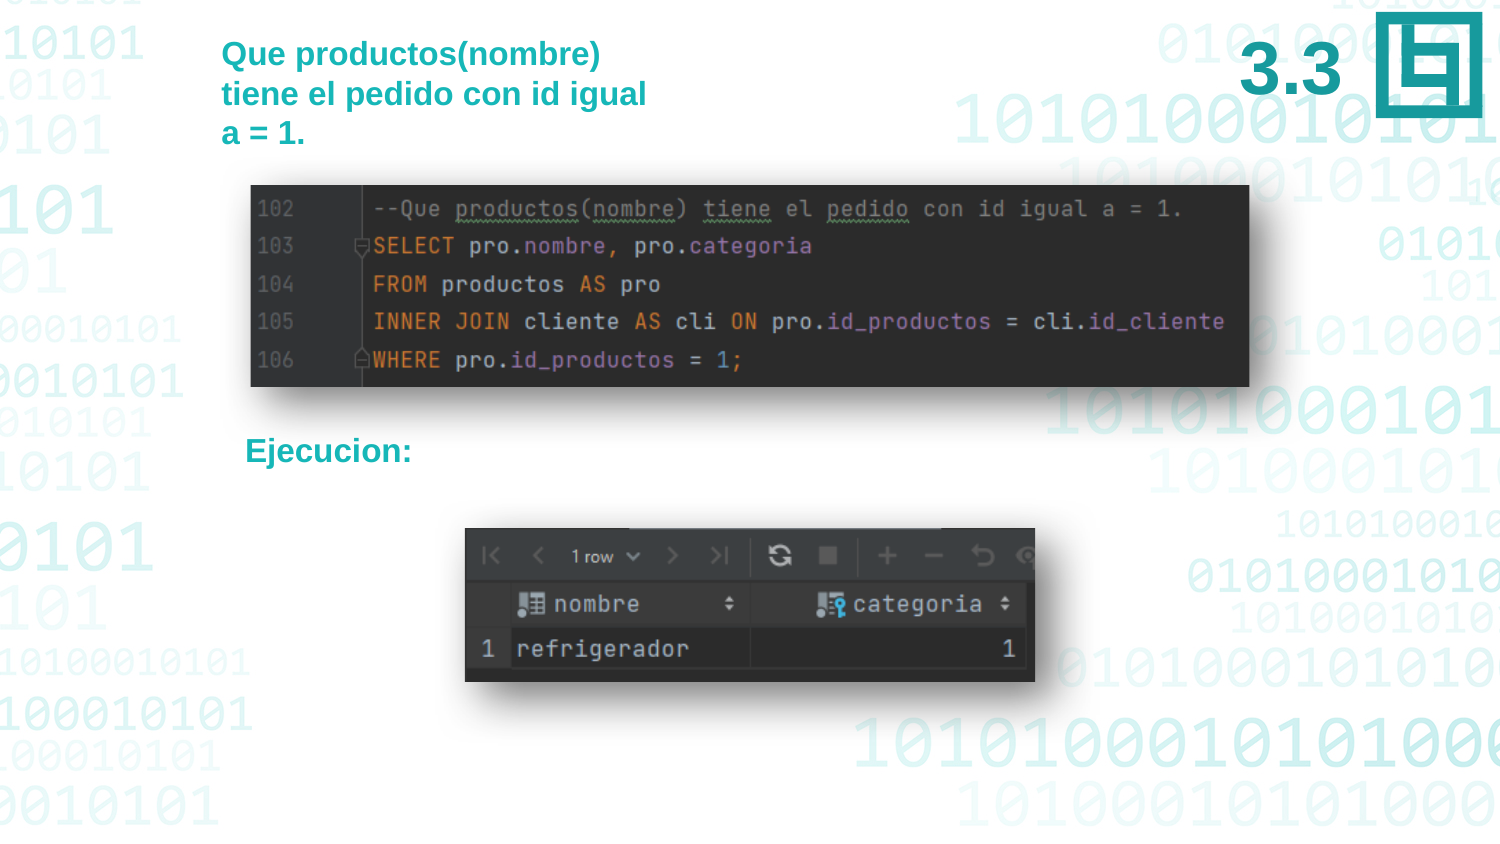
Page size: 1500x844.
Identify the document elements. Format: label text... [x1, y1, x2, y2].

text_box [1375, 11, 1483, 119]
text_box Que productos(nombre) tiene el pedido con id igual a = 1. [206, 24, 668, 159]
picture [0, 0, 1500, 844]
text_box Ejecucion: [230, 421, 443, 477]
text_box 3.3 [1224, 11, 1366, 126]
